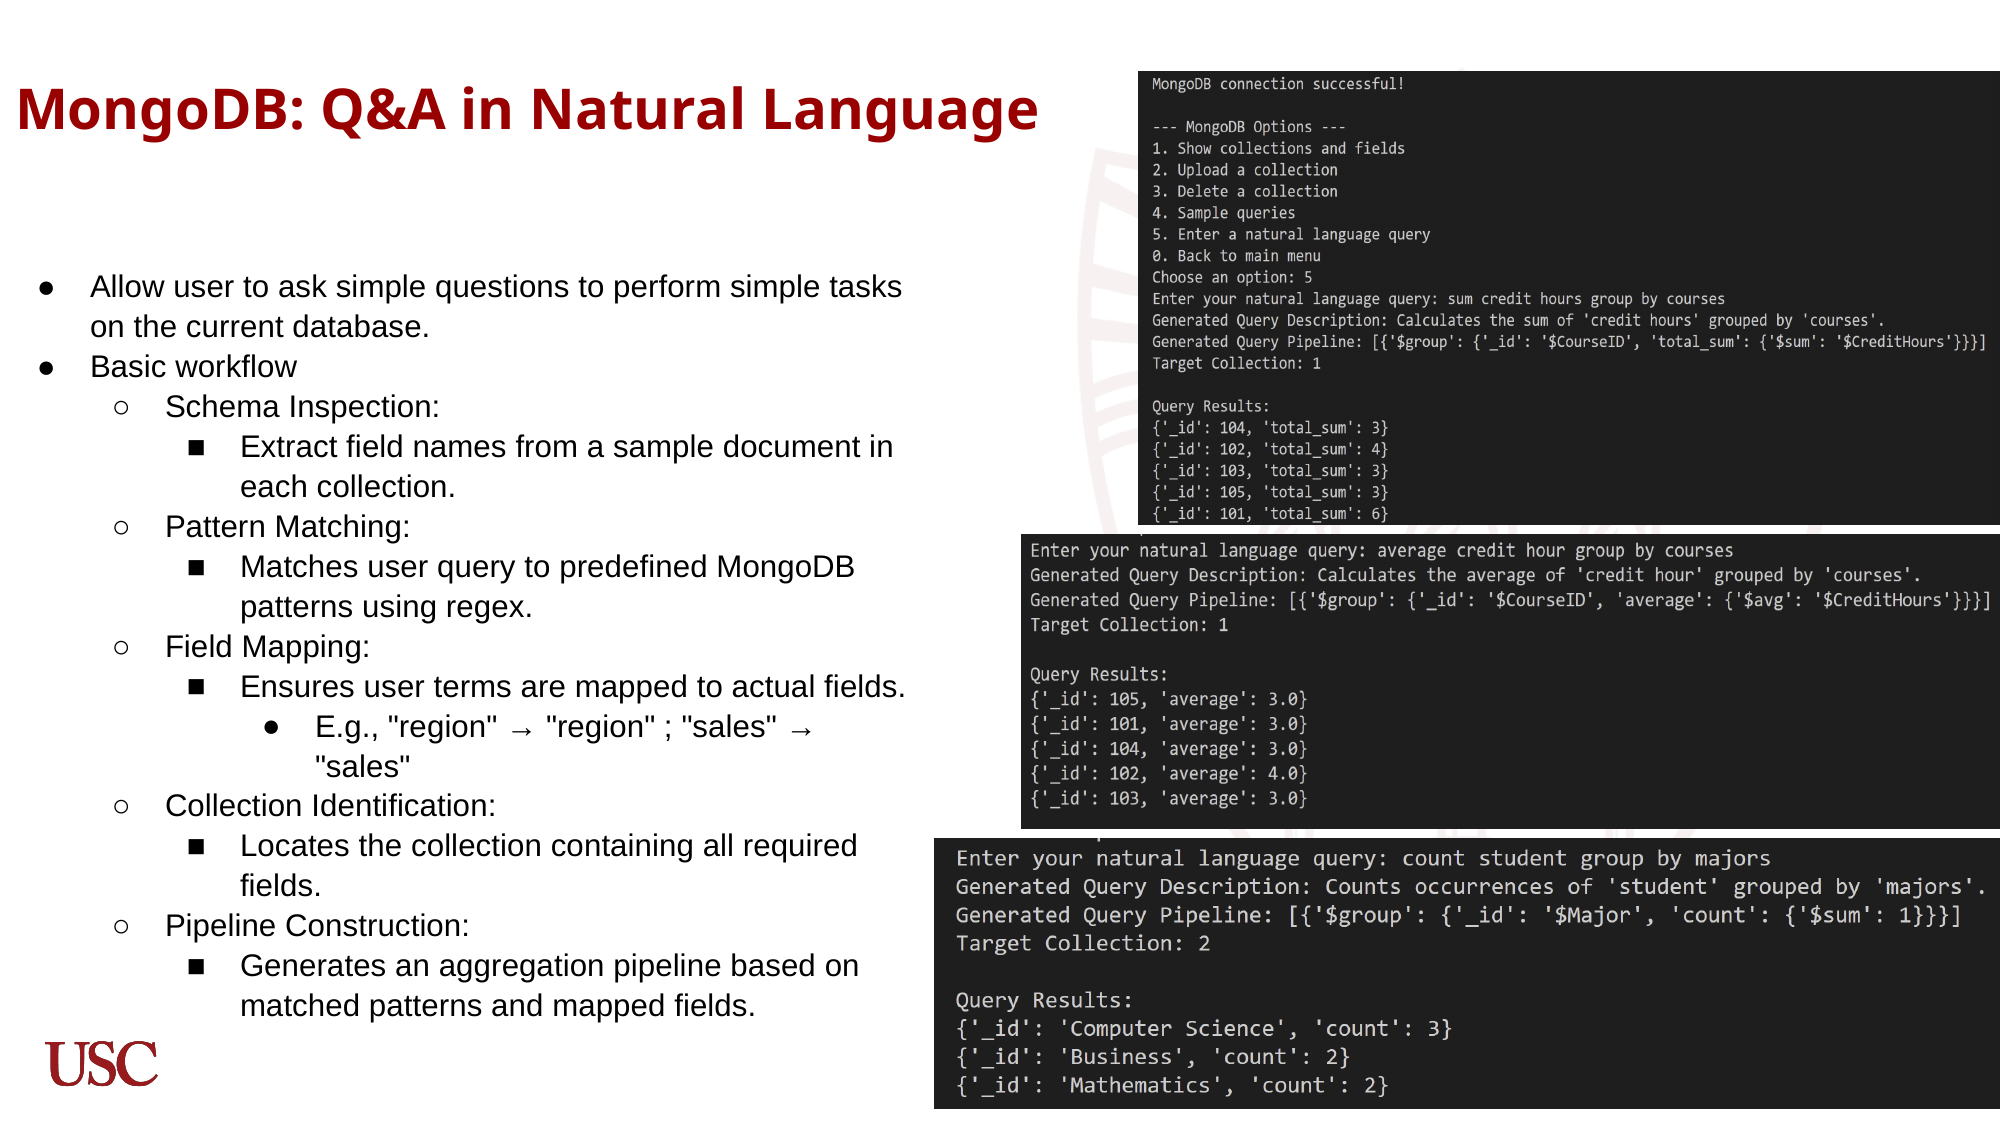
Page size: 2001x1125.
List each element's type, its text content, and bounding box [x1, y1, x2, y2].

title MongoDB: Q&A in Natural Language [0, 0, 1800, 218]
picture [934, 838, 2000, 1109]
list Allow user to ask simple questions to perform simple tasks on the current database. Basic workflow Schema Inspection: Extract field names from a sample document in each collection. Pattern Matching: Matches user query to predefined MongoDB patterns using regex. Field Mapping: Ensures user terms are mapped to actual fields. E.g., "region" → "region" ; "sales" → "sales" Collection Identification: Locates the collection containing all required fields. Pipeline Construction: Generates an aggregation pipeline based on matched patterns and mapped fields. [0, 257, 935, 1125]
picture [1138, 71, 2000, 525]
picture [1020, 534, 2000, 829]
